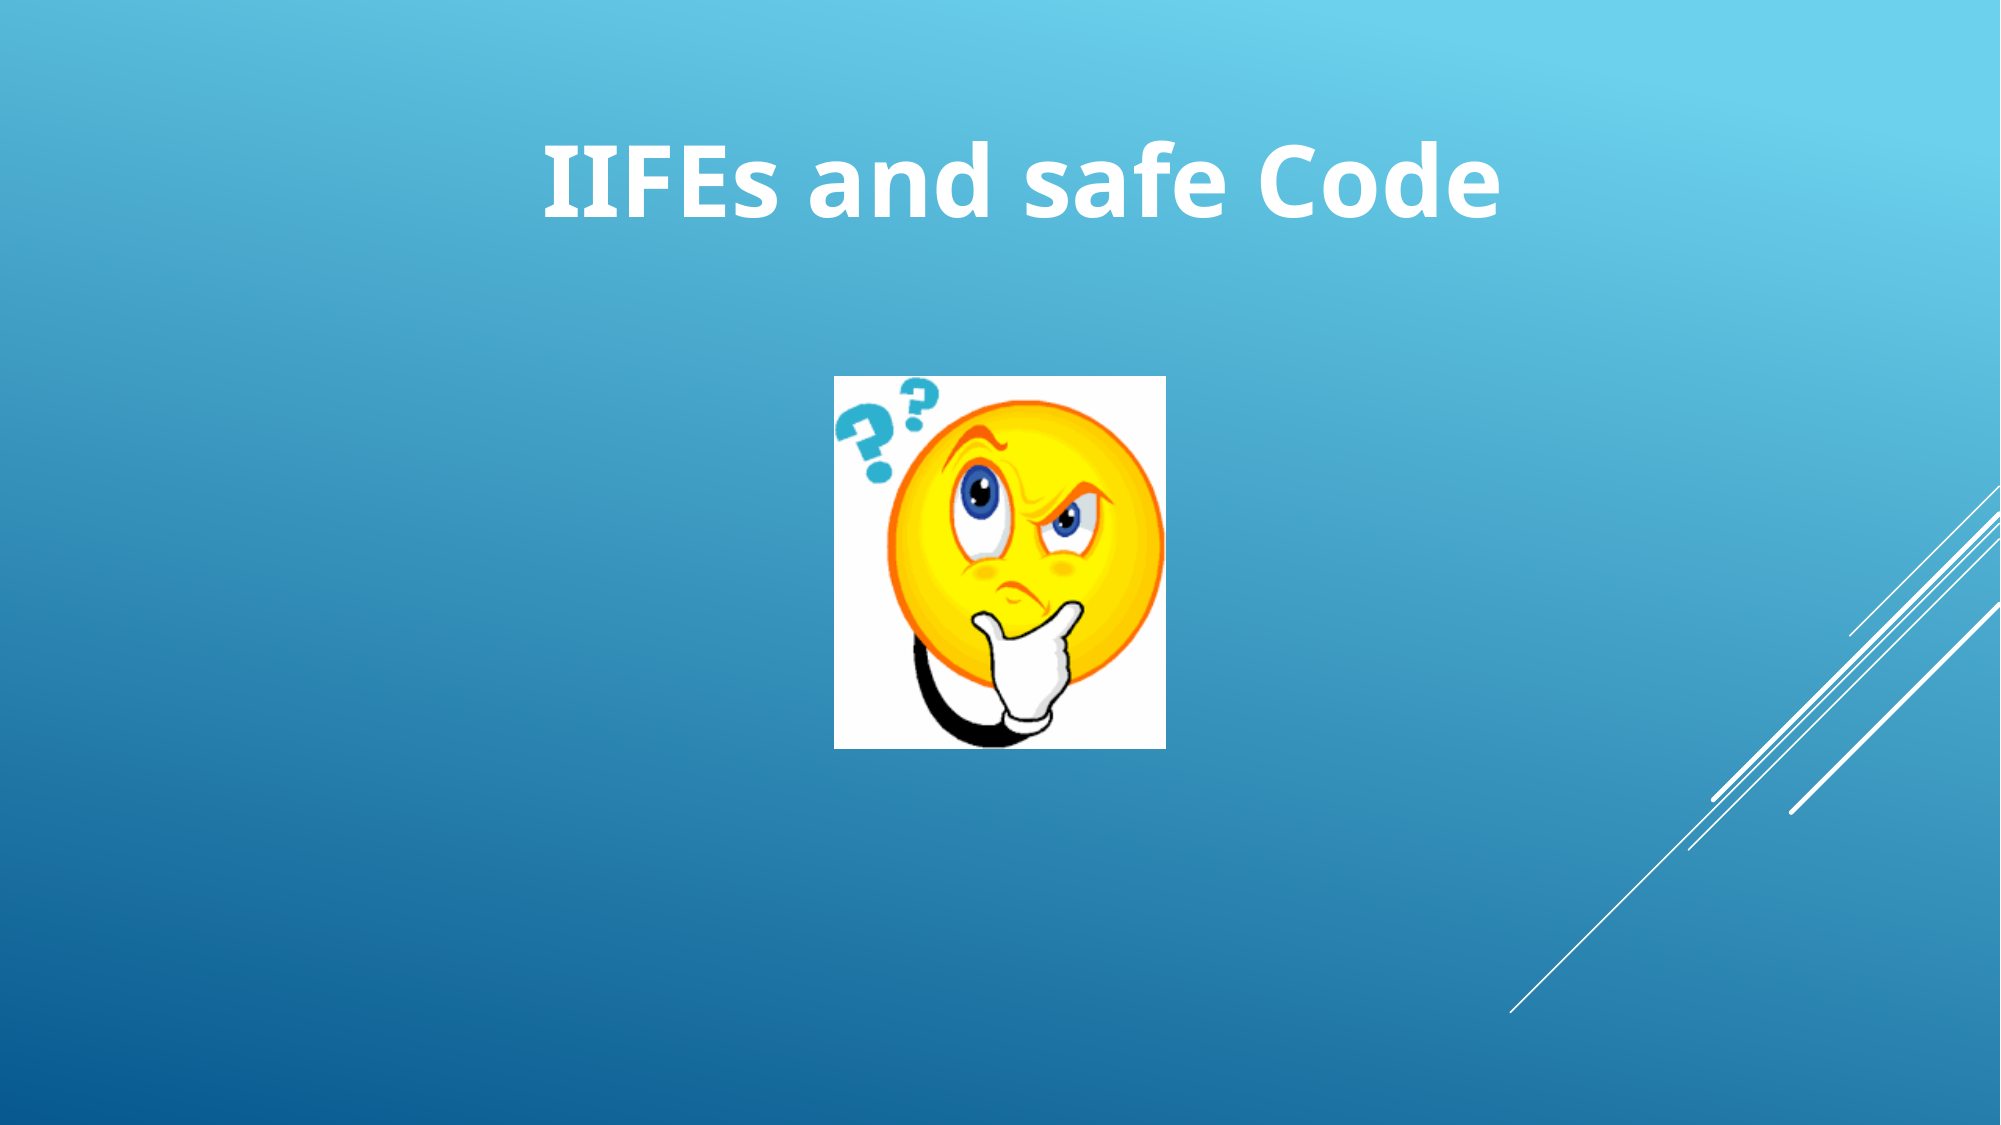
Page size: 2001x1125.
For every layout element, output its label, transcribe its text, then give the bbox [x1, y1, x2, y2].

picture [834, 376, 1166, 749]
text_box IIFEs and safe Code [527, 110, 1520, 246]
